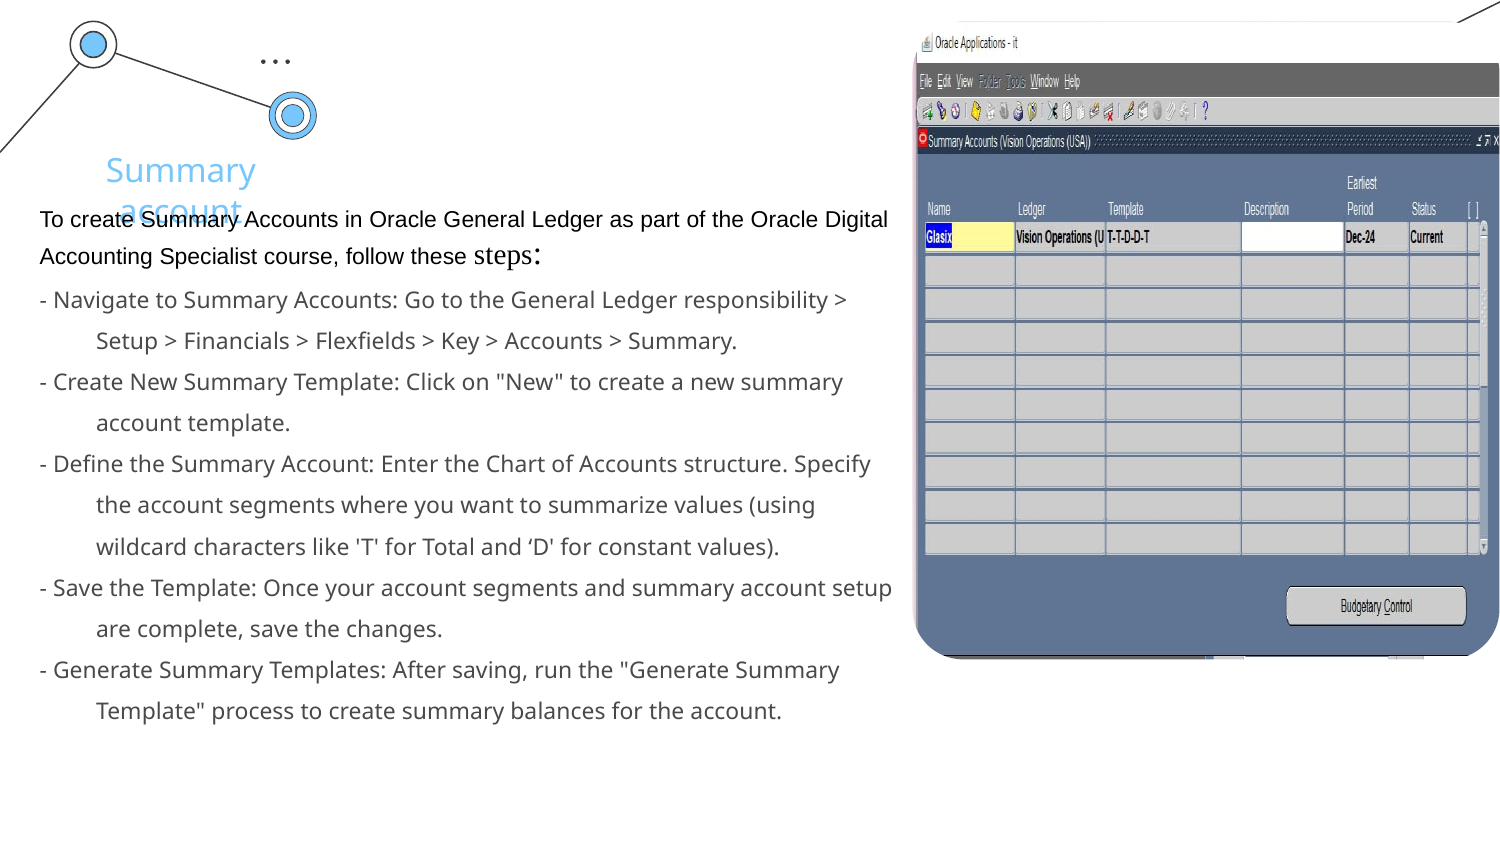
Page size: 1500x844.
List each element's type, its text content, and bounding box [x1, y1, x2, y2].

picture [912, 21, 1500, 660]
title Summary account [25, 129, 336, 196]
text_box To create Summary Accounts in Oracle General Ledger as part of the Oracle Digital Accounting Specialist course, follow these steps: - Navigate to Summary Accounts: Go to the General Ledger responsibility > Setup > Financials > Flexfields > Key > Accounts > Summary. - Create New Summary Template: Click on "New" to create a new summary account template. - Define the Summary Account: Enter the Chart of Accounts structure. Specify the account segments where you want to summarize values (using wildcard characters like 'T' for Total and ‘D' for constant values). - Save the Template: Once your account segments and summary account setup are complete, save the changes. - Generate Summary Templates: After saving, run the "Generate Summary Template" process to create summary balances for the account. [24, 196, 925, 764]
